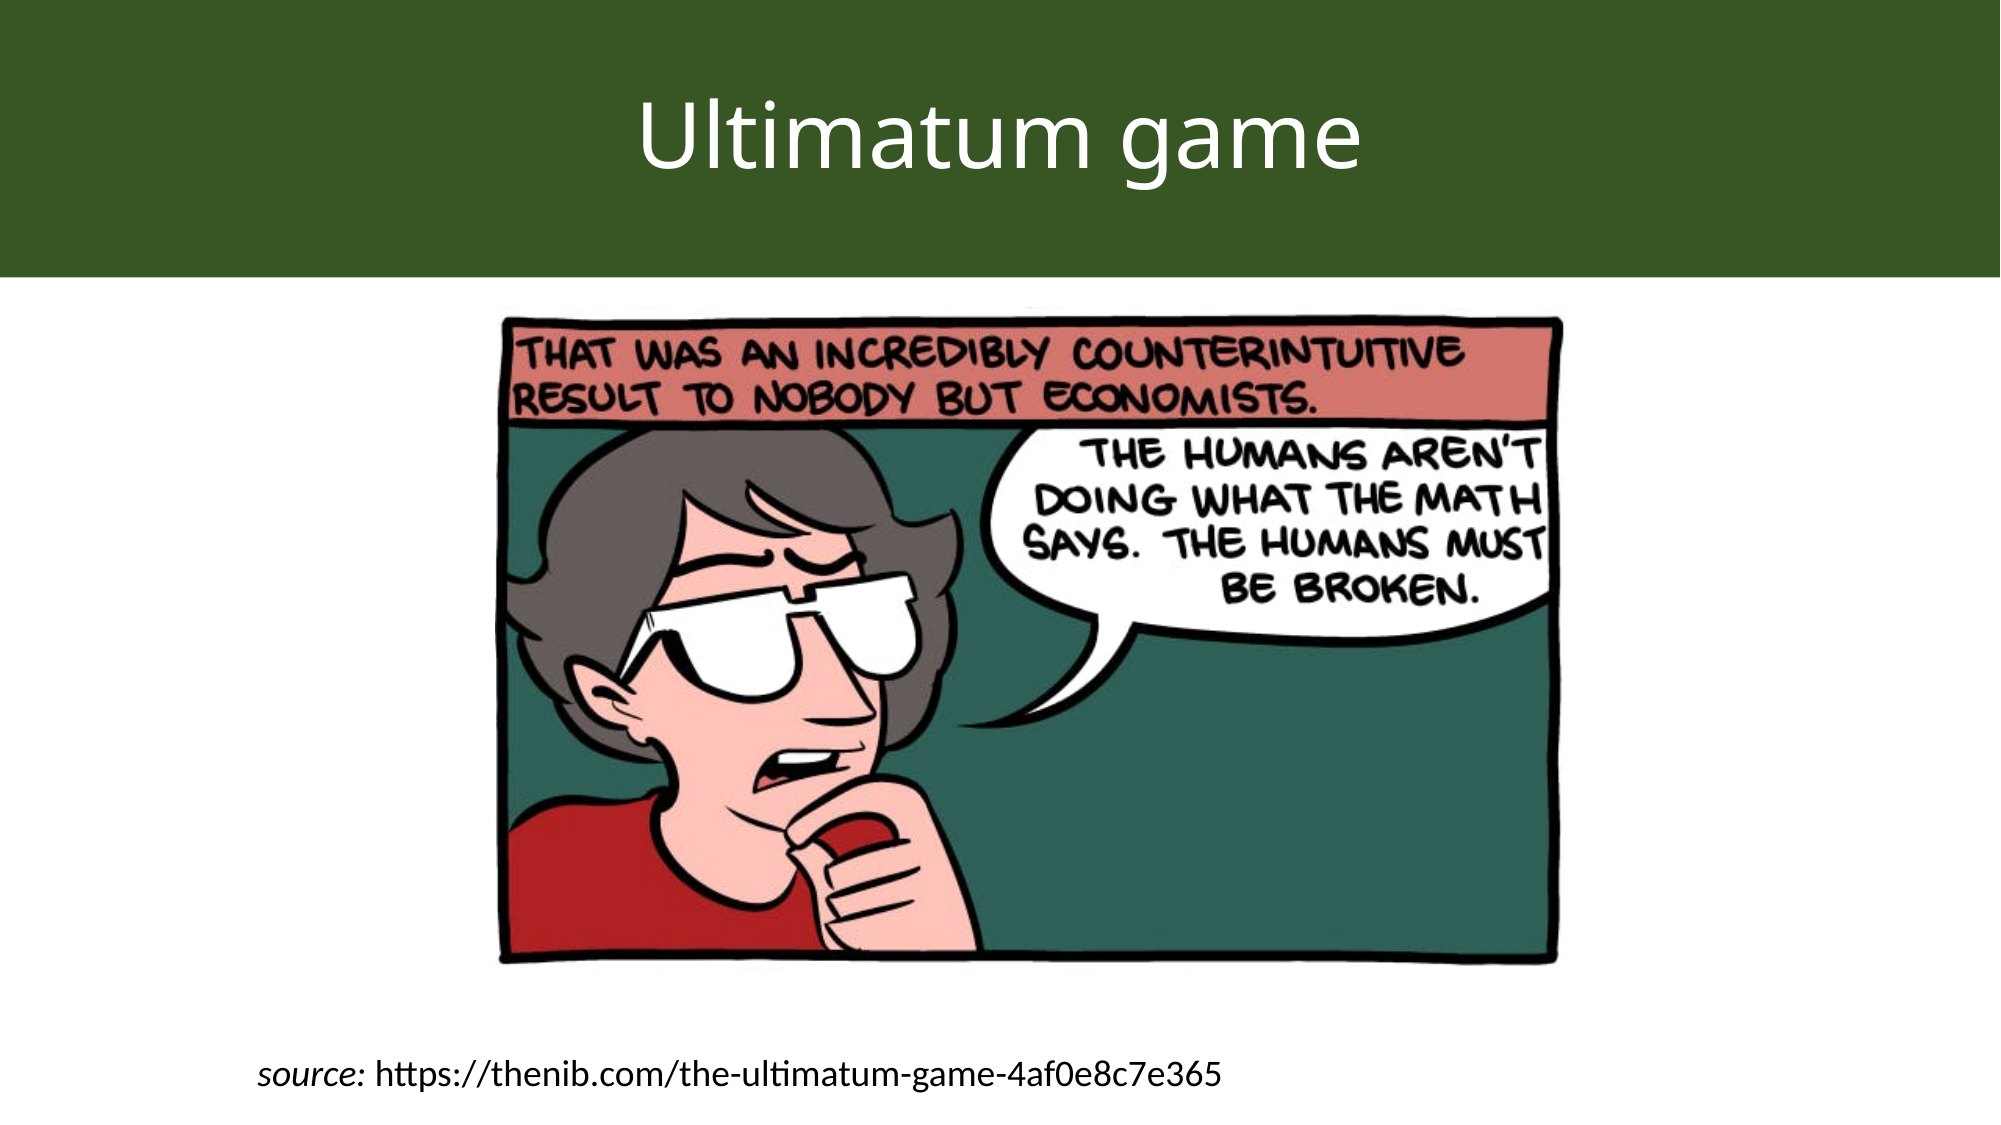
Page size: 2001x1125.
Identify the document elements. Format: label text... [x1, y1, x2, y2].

text_box source: https://thenib.com/the-ultimatum-game-4af0e8c7e365 [242, 1041, 1239, 1102]
picture [495, 307, 1565, 973]
title Ultimatum game [0, 0, 2000, 278]
